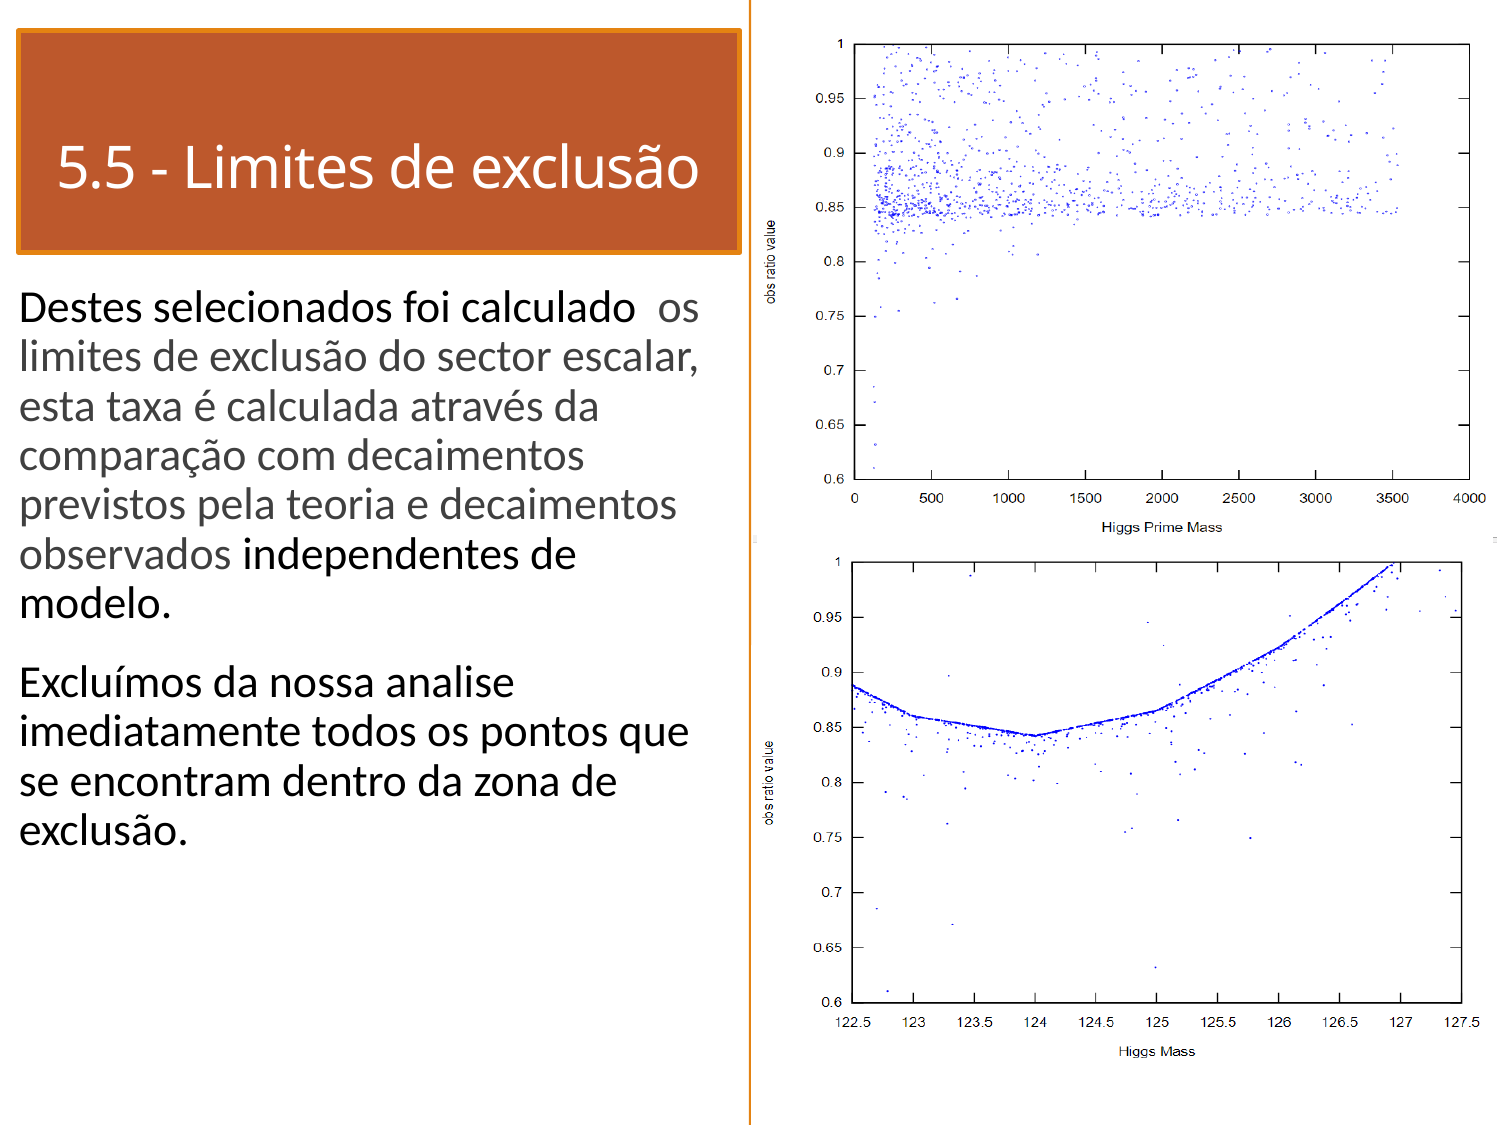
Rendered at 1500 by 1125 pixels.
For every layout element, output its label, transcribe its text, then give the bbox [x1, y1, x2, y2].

picture [753, 28, 1497, 1074]
list Destes selecionados foi calculado os limites de exclusão do sector escalar, esta taxa é calculada através da comparação com decaimentos previstos pela teoria e decaimentos observados independentes de modelo. Excluímos da nossa analise imediatamente todos os pontos que se encontram dentro da zona de exclusão. [18, 275, 740, 1095]
title 5.5 - Limites de exclusão [18, 93, 740, 209]
